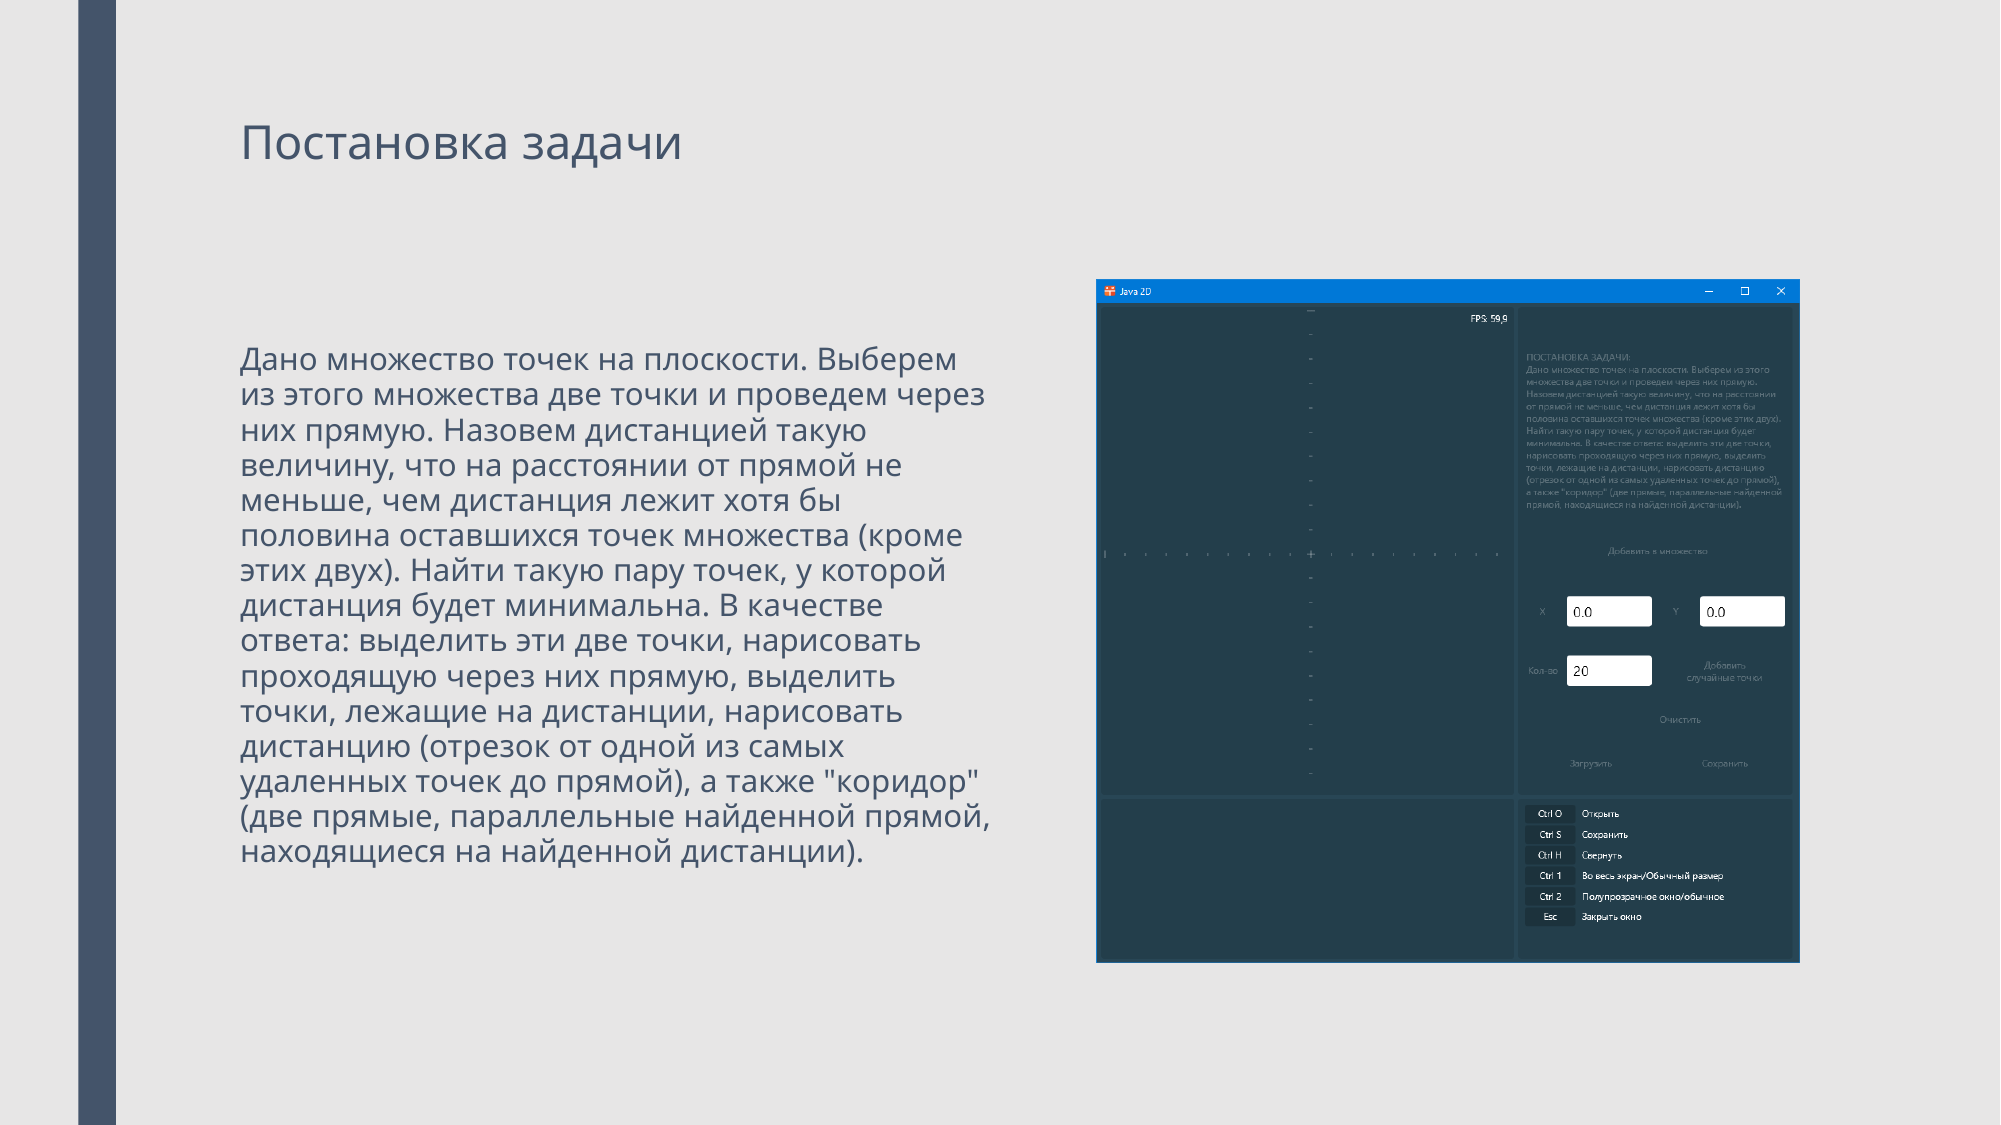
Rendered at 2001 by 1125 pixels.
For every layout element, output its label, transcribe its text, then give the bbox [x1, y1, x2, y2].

title Постановка задачи [225, 112, 1800, 336]
list Дано множество точек на плоскости. Выберем из этого множества две точки и проведем через них прямую. Назовем дистанцией такую величину, что на расстоянии от прямой не меньше, чем дистанция лежит хотя бы половина оставшихся точек множества (кроме этих двух). Найти такую пару точек, у которой дистанция будет минимальна. В качестве ответа: выделить эти две точки, нарисовать проходящую через них прямую, выделить точки, лежащие на дистанции, нарисовать дистанцию (отрезок от одной из самых удаленных точек до прямой), а также "коридор" (две прямые, параллельные найденной прямой, находящиеся на найденной дистанции). [225, 335, 1015, 963]
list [1096, 279, 1800, 963]
